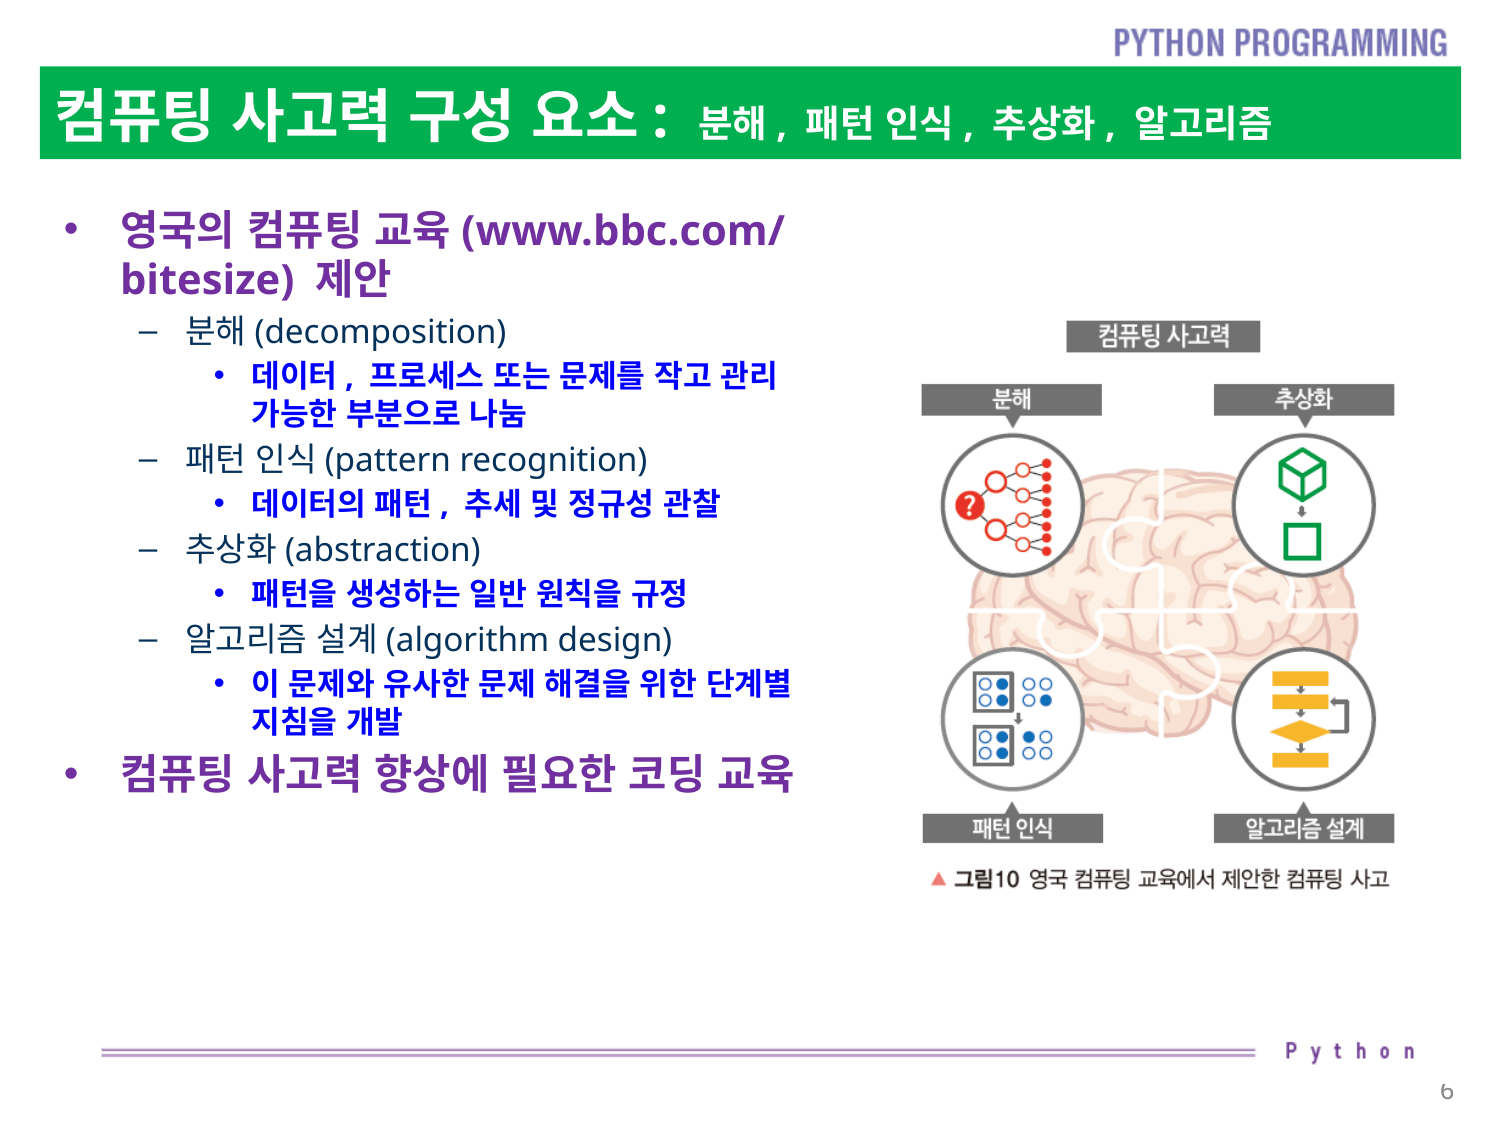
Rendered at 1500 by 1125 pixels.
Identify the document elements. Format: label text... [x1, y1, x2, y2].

list 영국의 컴퓨팅 교육(www.bbc.com/bitesize) 제안 분해(decomposition) 데이터, 프로세스 또는 문제를 작고 관리 가능한 부분으로 나눔 패턴 인식(pattern recognition) 데이터의 패턴, 추세 및 정규성 관찰 추상화(abstraction) 패턴을 생성하는 일반 원칙을 규정 알고리즘 설계(algorithm design) 이 문제와 유사한 문제 해결을 위한 단계별 지침을 개발 컴퓨팅 사고력 향상에 필요한 코딩 교육 [48, 195, 877, 1041]
picture [18, 1020, 1483, 1084]
slide_number 6 [1119, 1071, 1470, 1112]
title 컴퓨팅 사고력 구성 요소: 분해, 패턴 인식, 추상화, 알고리즘 [39, 76, 1444, 152]
picture [1106, 13, 1462, 66]
picture [901, 304, 1410, 905]
